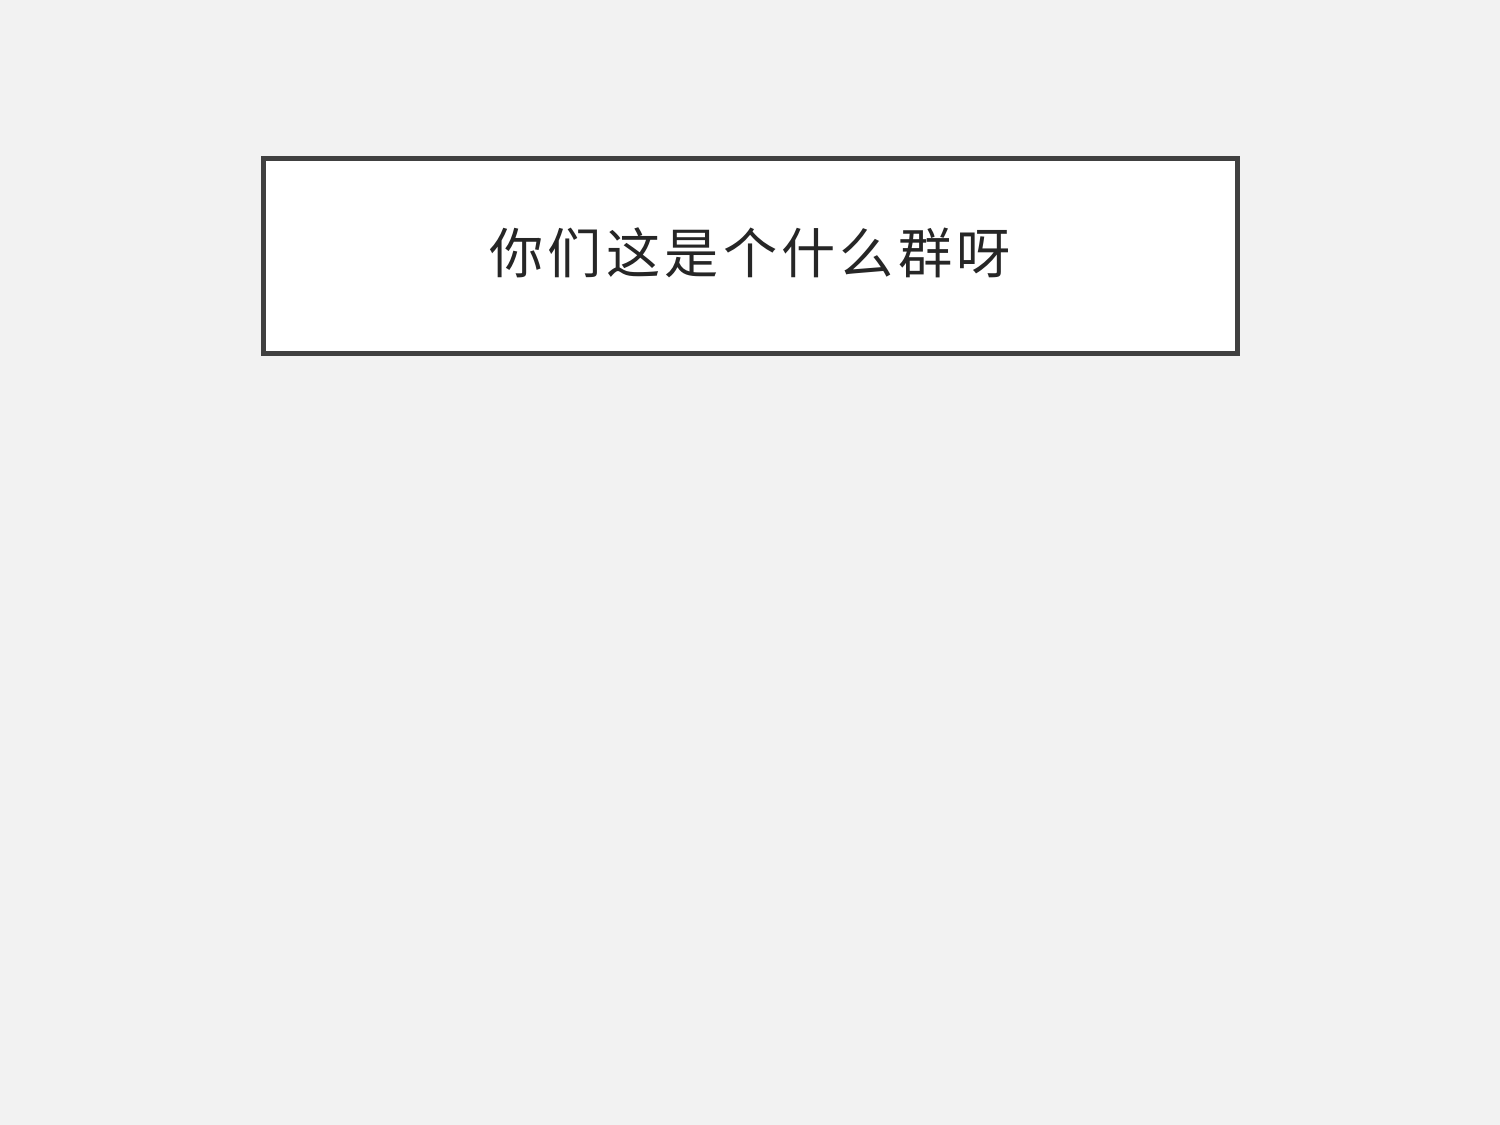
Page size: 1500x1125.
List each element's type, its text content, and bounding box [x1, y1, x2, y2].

title 你们这是个什么群呀 [261, 156, 1240, 356]
